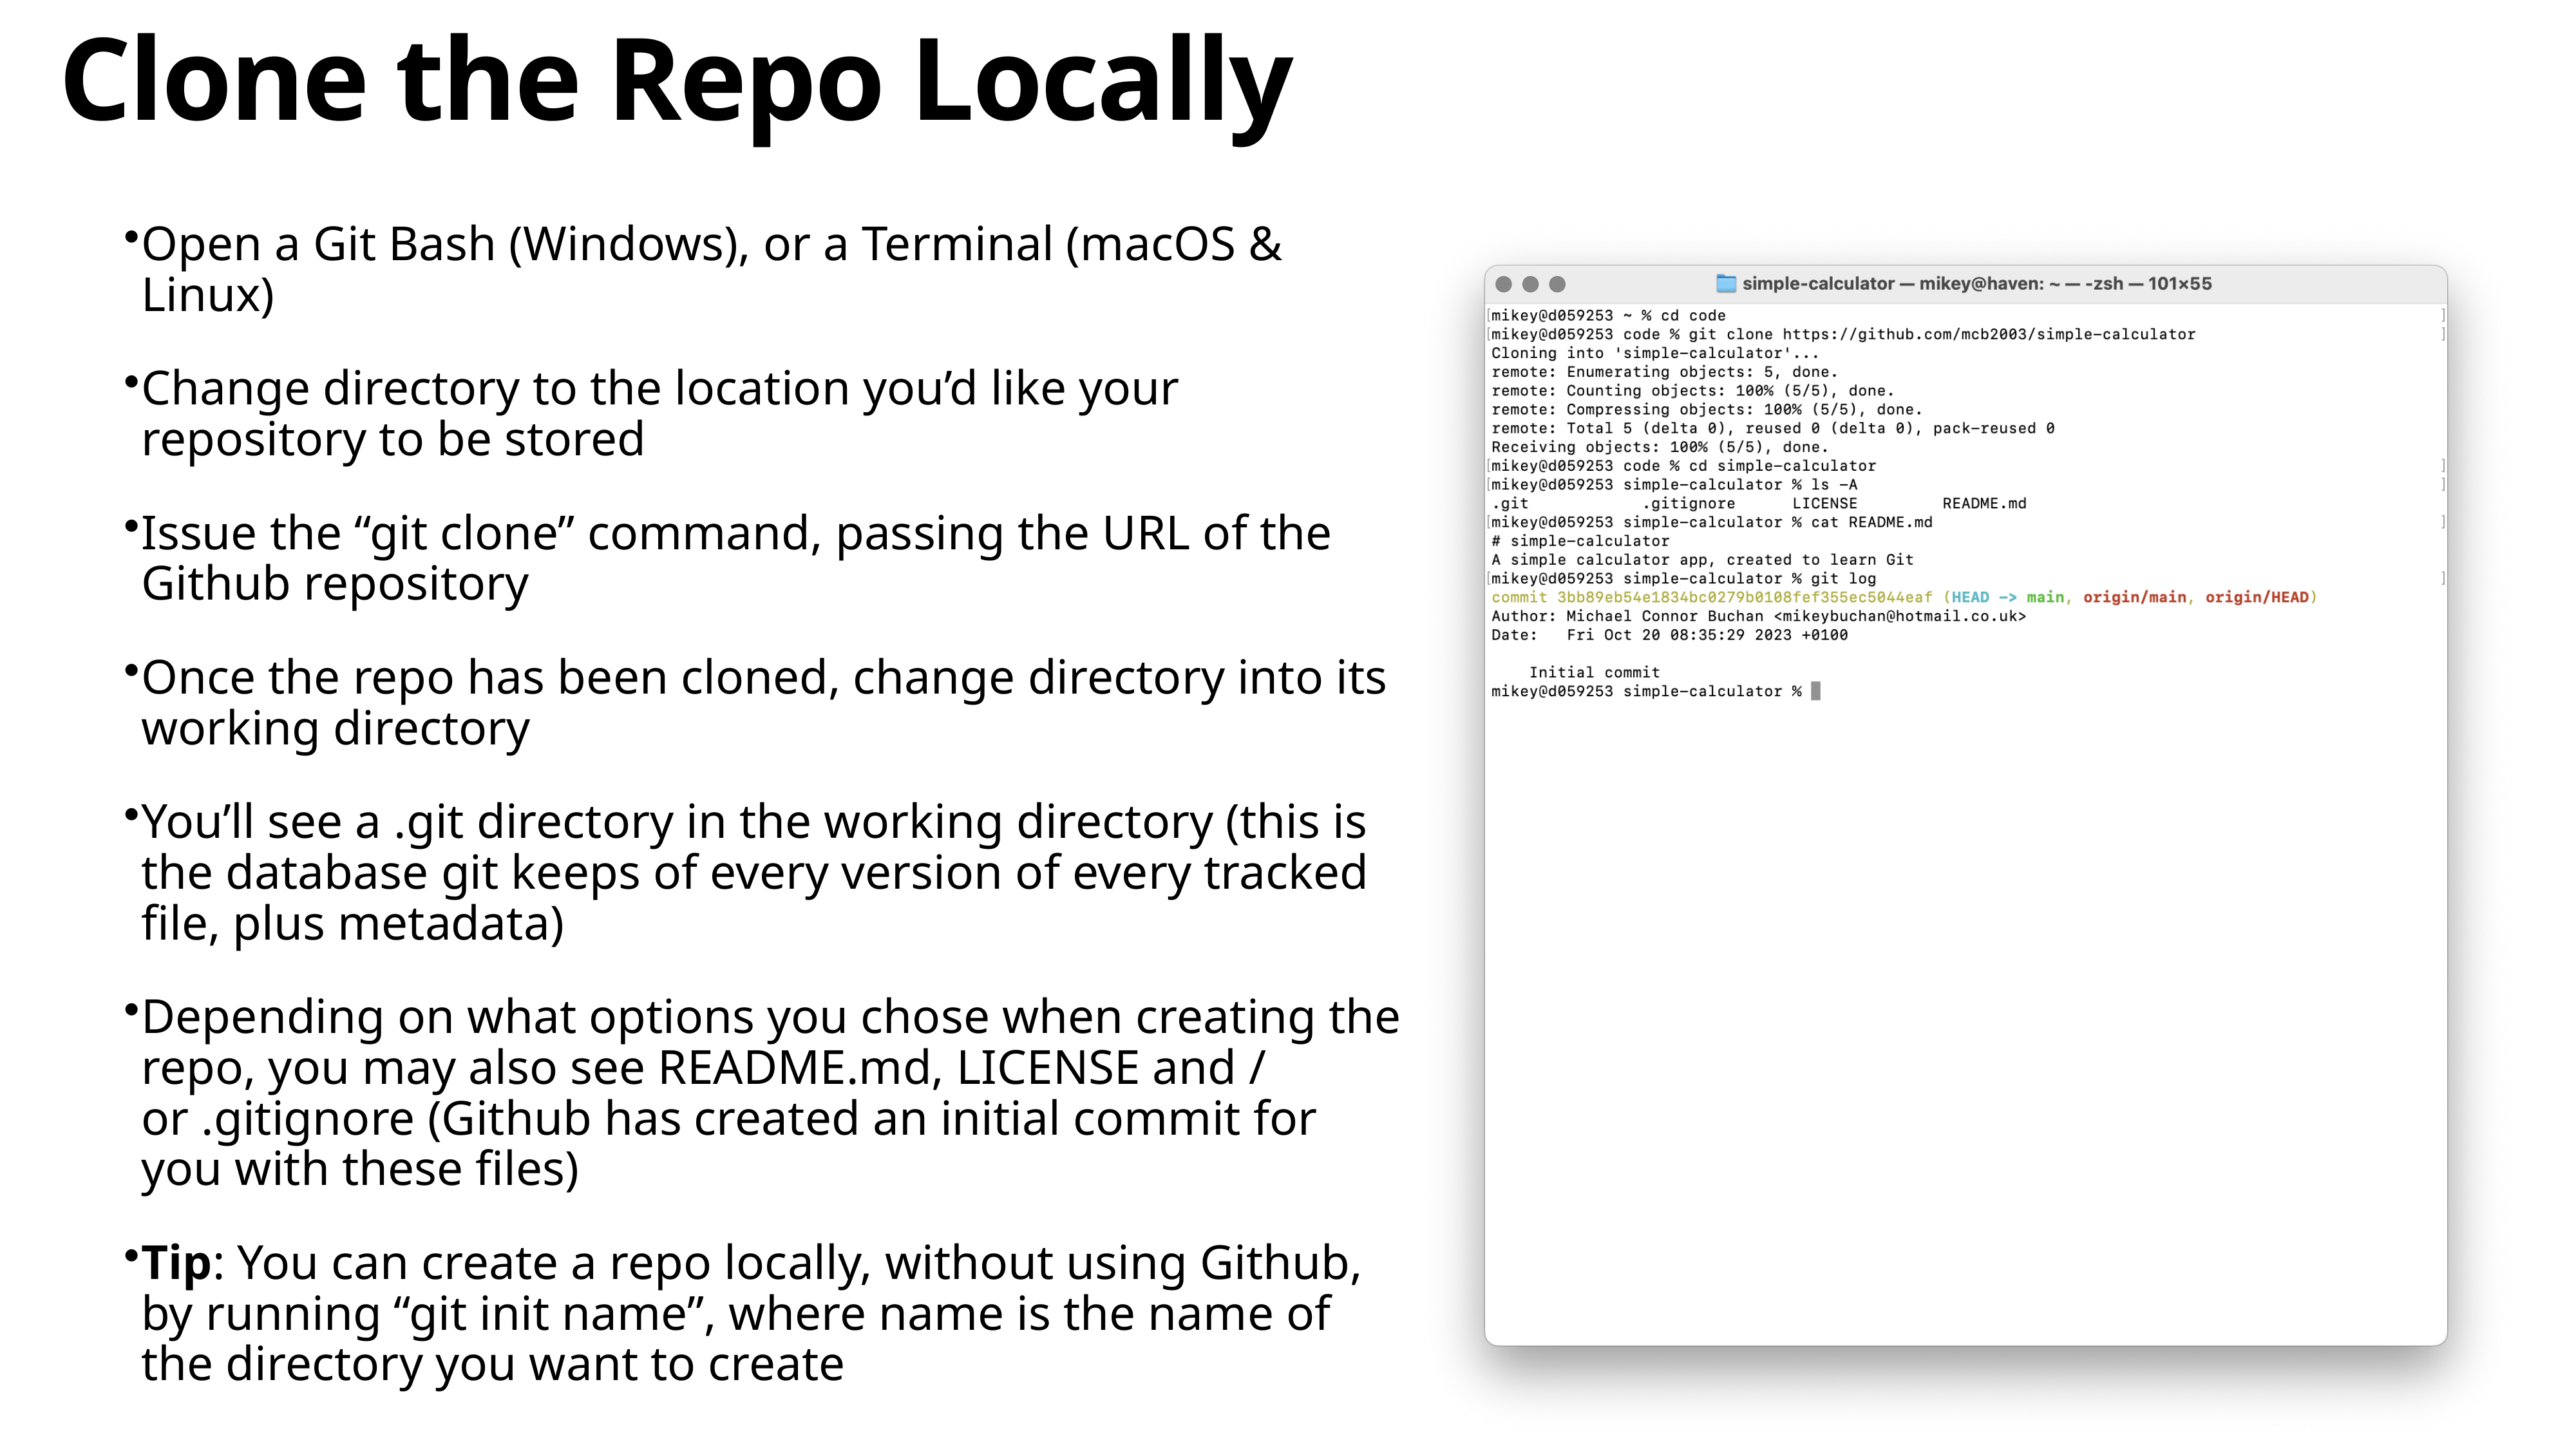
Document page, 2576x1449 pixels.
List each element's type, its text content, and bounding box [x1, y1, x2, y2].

list Open a Git Bash (Windows), or a Terminal (macOS & Linux) Change directory to the location you’d like your repository to be stored Issue the “git clone” command, passing the URL of the Github repository Once the repo has been cloned, change directory into its working directory You’ll see a .git directory in the working directory (this is the database git keeps of every version of every tracked file, plus metadata) Depending on what options you chose when creating the repo, you may also see README.md, LICENSE and / or .gitignore (Github has created an initial commit for you with these files) Tip: You can create a repo locally, without using Github, by running “git init name”, where name is the name of the directory you want to create [53, 214, 1410, 1423]
title Clone the Repo Locally [53, 26, 2523, 189]
picture [1410, 214, 2523, 1445]
